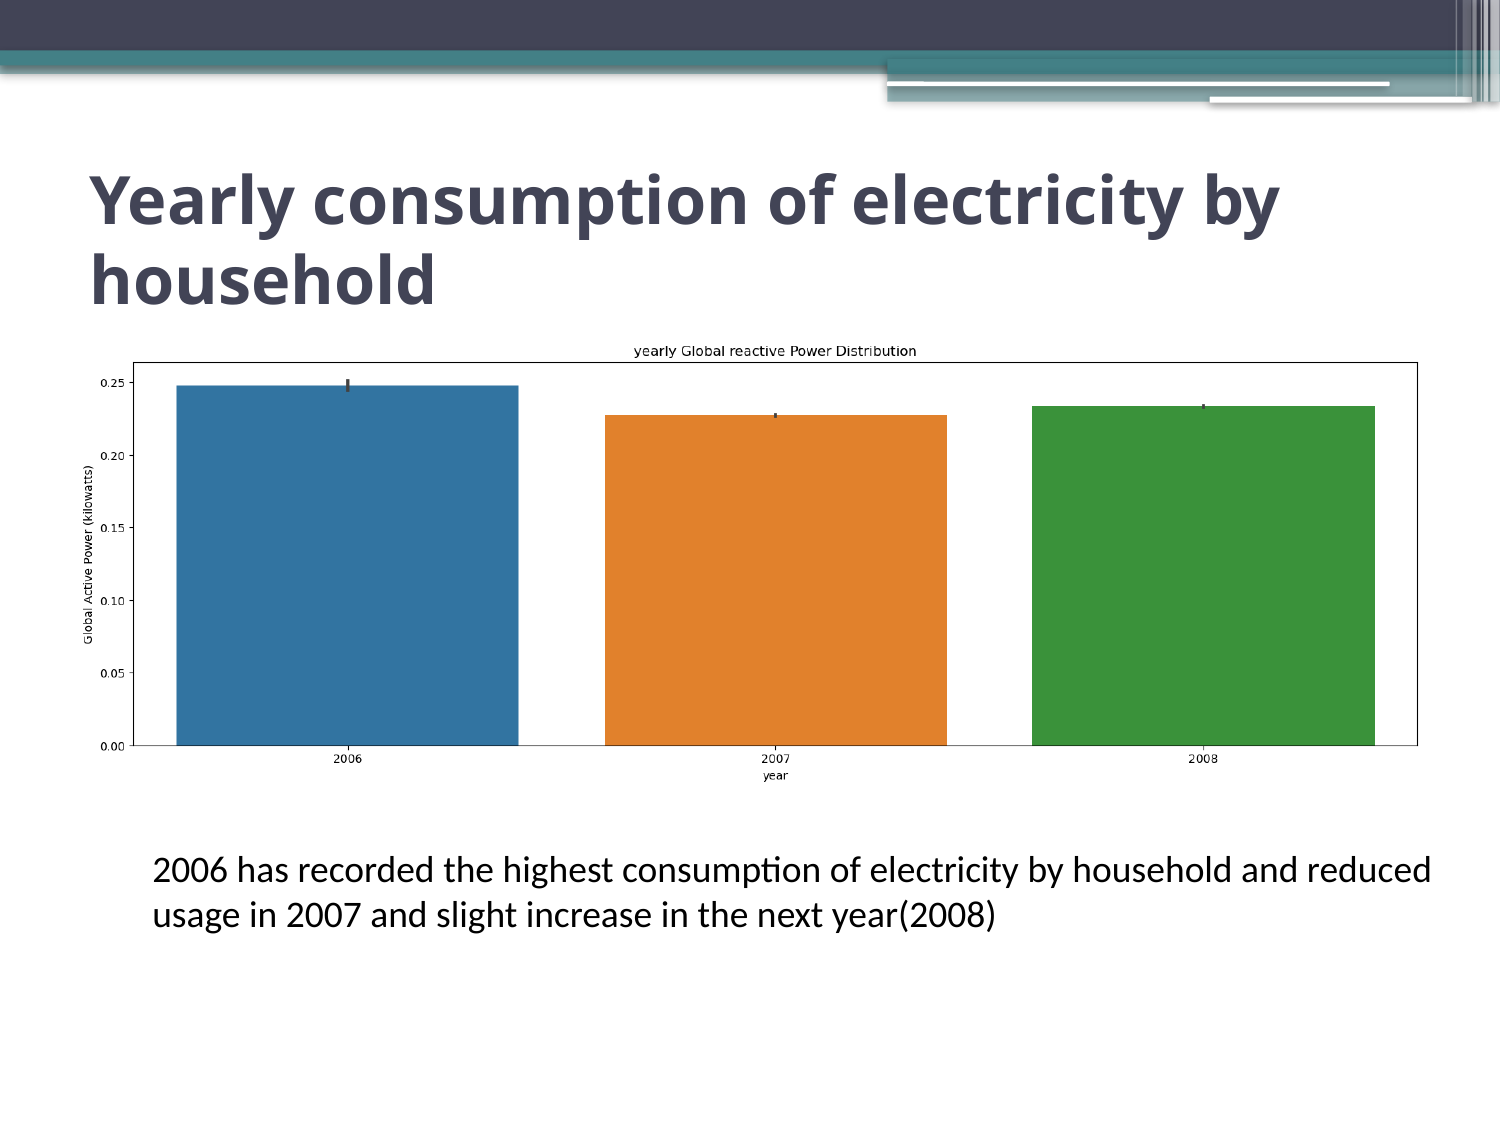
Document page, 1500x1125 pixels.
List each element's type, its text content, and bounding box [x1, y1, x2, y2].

text_box 2006 has recorded the highest consumption of electricity by household and reduced usage in 2007 and slight increase in the next year(2008) [137, 837, 1450, 943]
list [74, 337, 1426, 790]
title Yearly consumption of electricity by household [75, 149, 1425, 325]
